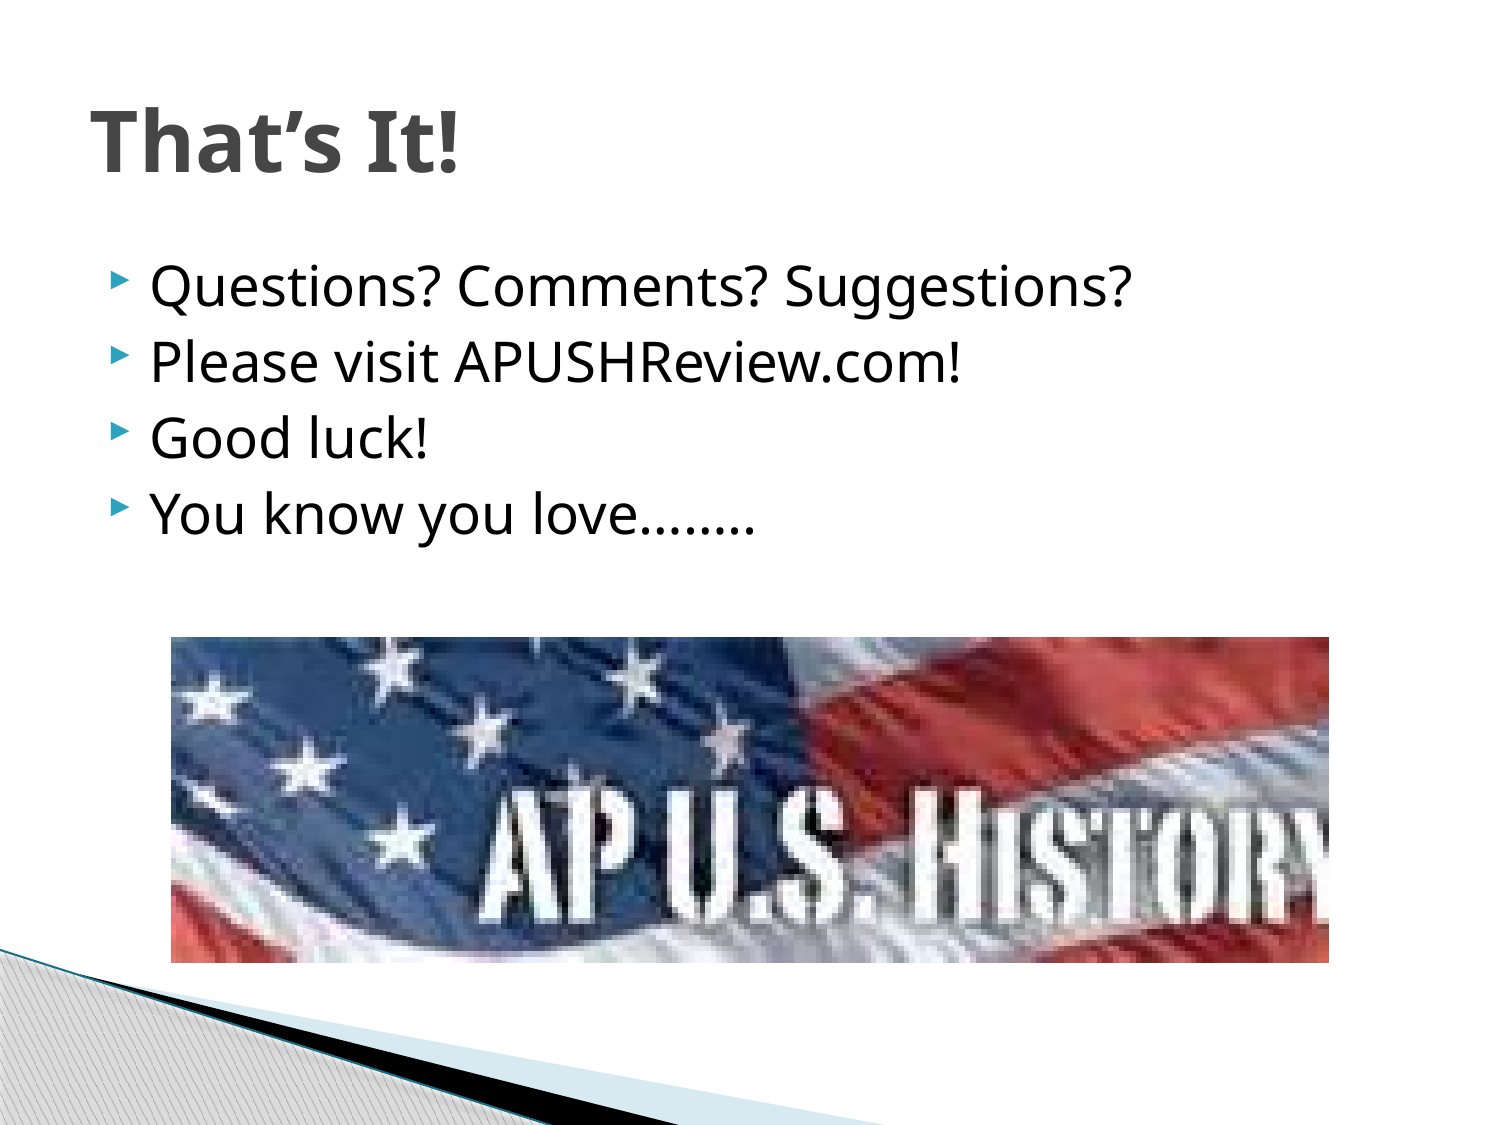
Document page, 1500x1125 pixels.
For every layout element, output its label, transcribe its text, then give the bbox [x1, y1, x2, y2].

picture [171, 637, 1329, 963]
list Questions? Comments? Suggestions? Please visit APUSHReview.com! Good luck! You know you love…….. [75, 243, 1425, 986]
title That’s It! [75, 45, 1425, 233]
